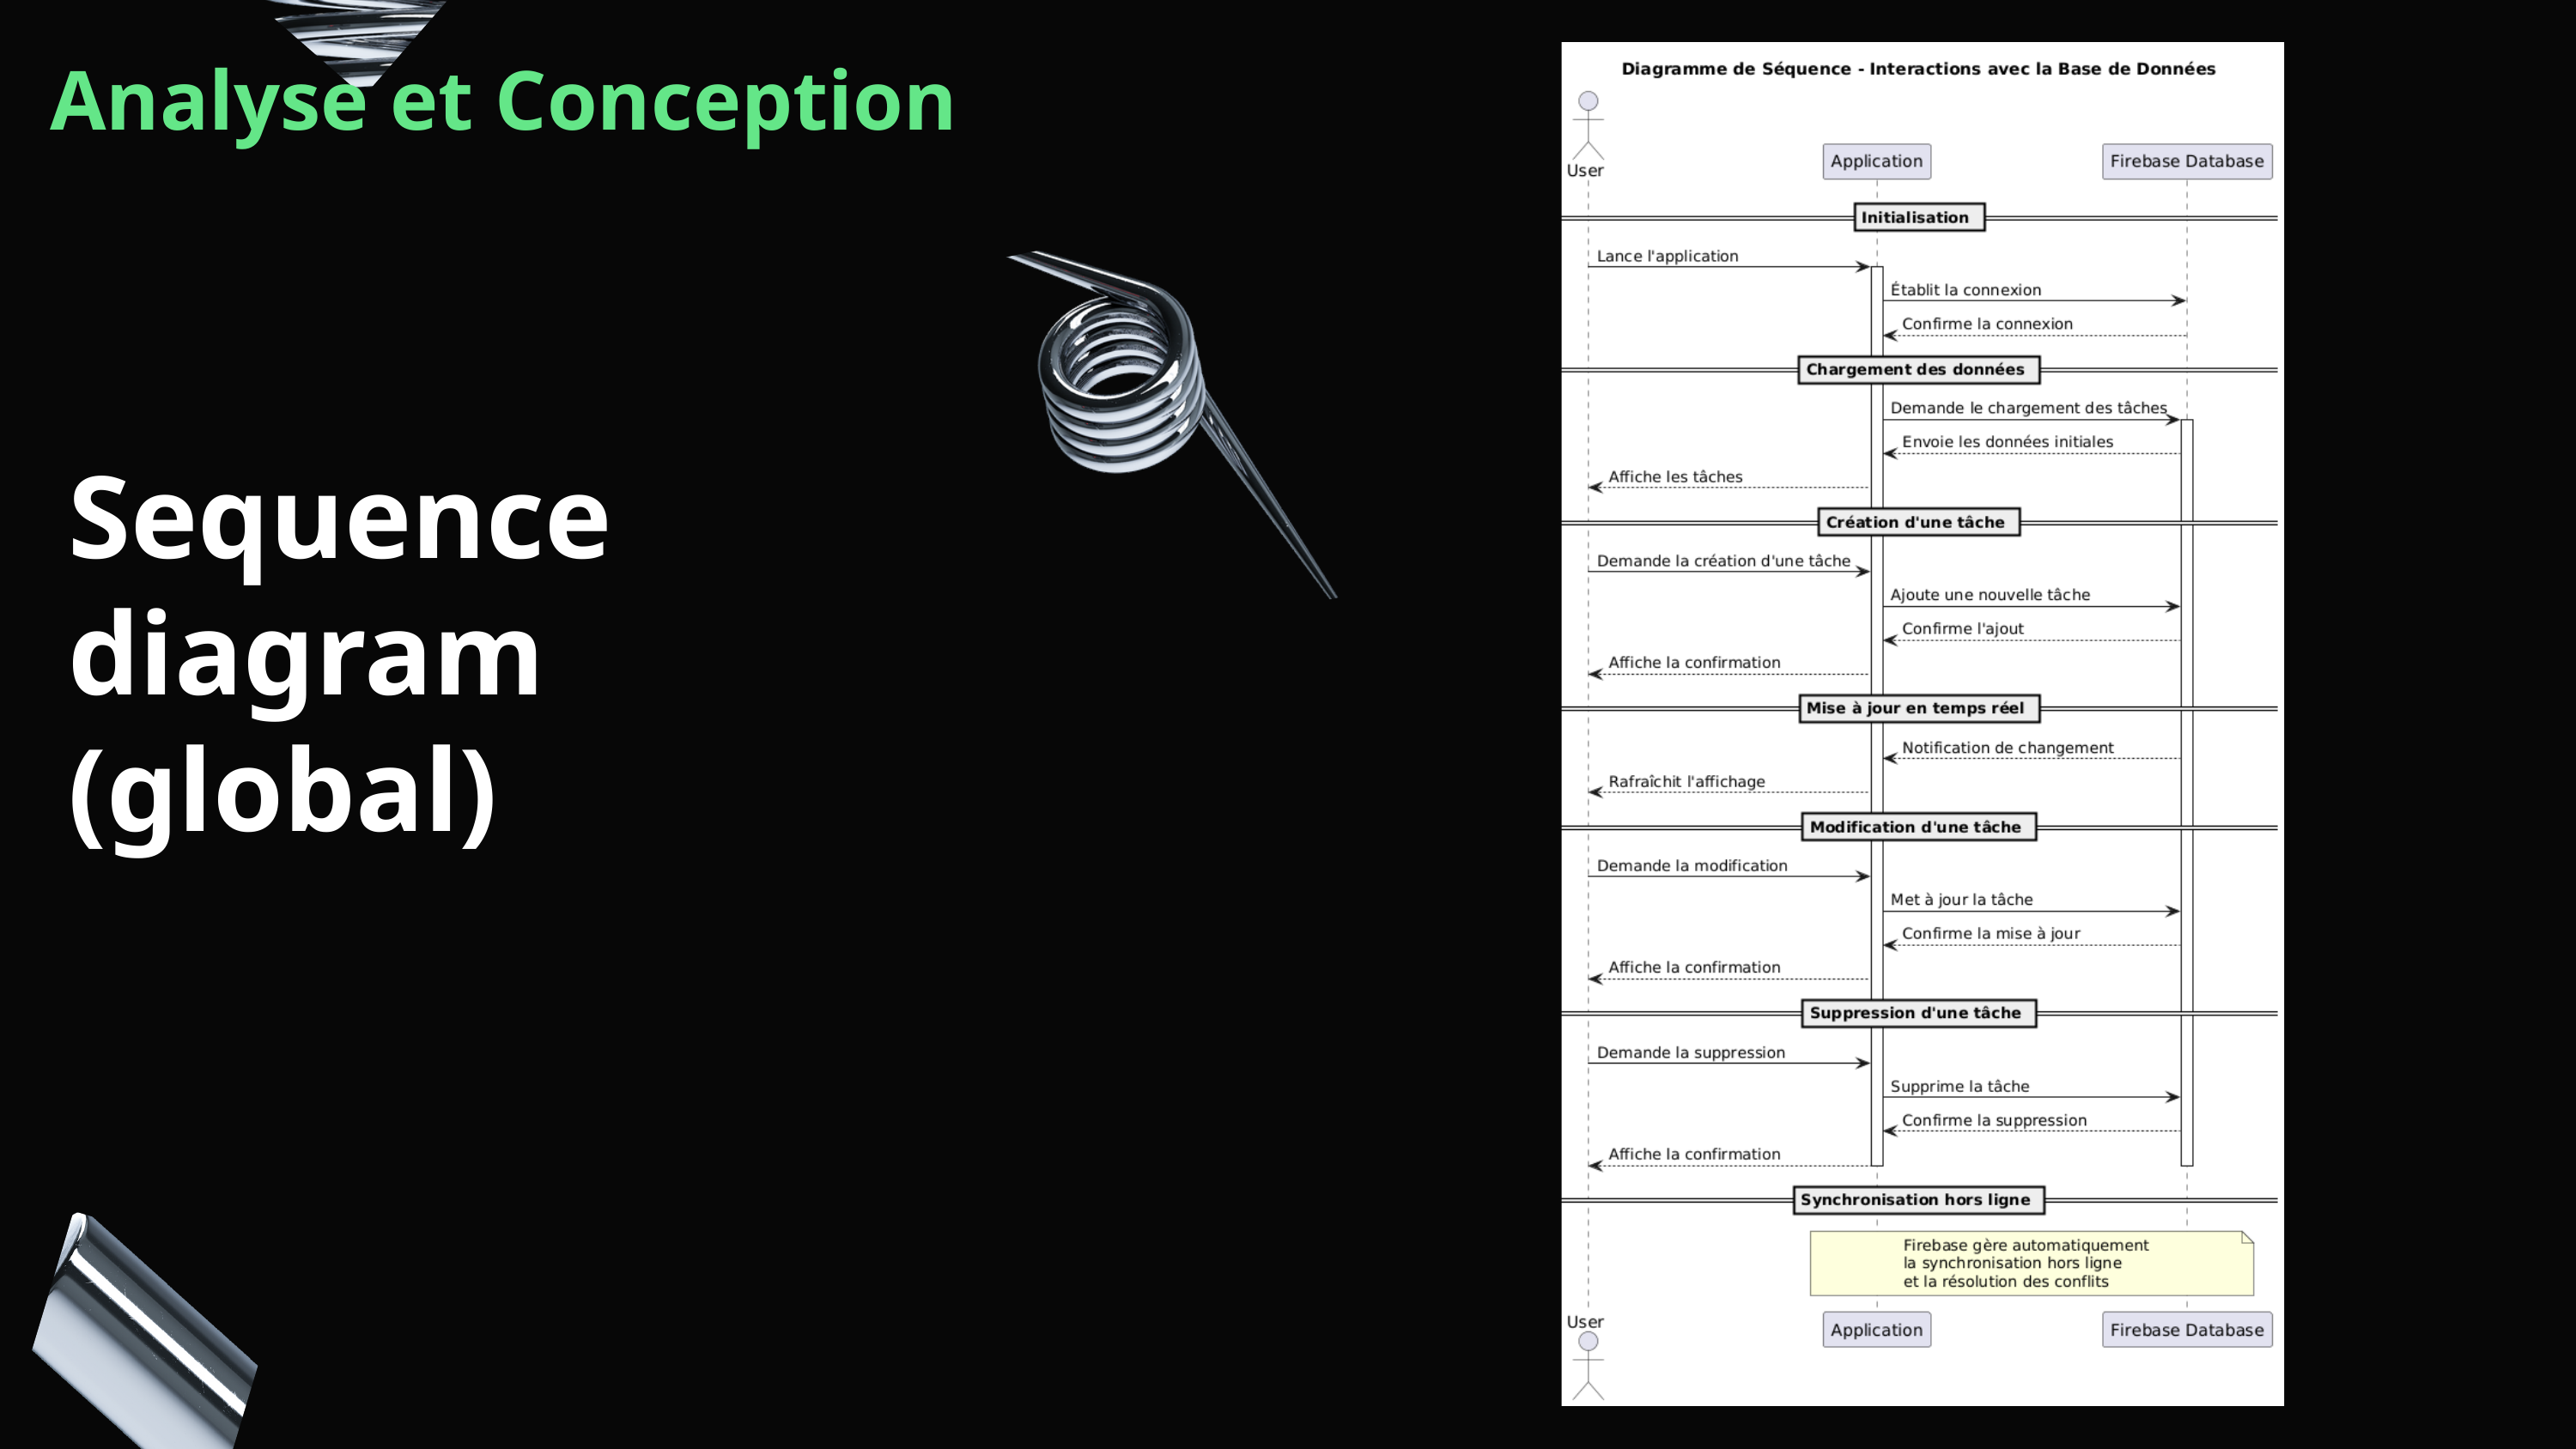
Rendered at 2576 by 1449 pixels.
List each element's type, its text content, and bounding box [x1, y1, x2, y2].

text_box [67, 408, 1048, 1131]
text_box [1561, 42, 2285, 1406]
text_box [4, 1210, 286, 1449]
text_box [848, 194, 1392, 658]
text_box Analyse et Conception [50, 47, 1177, 146]
text_box [252, 0, 448, 47]
